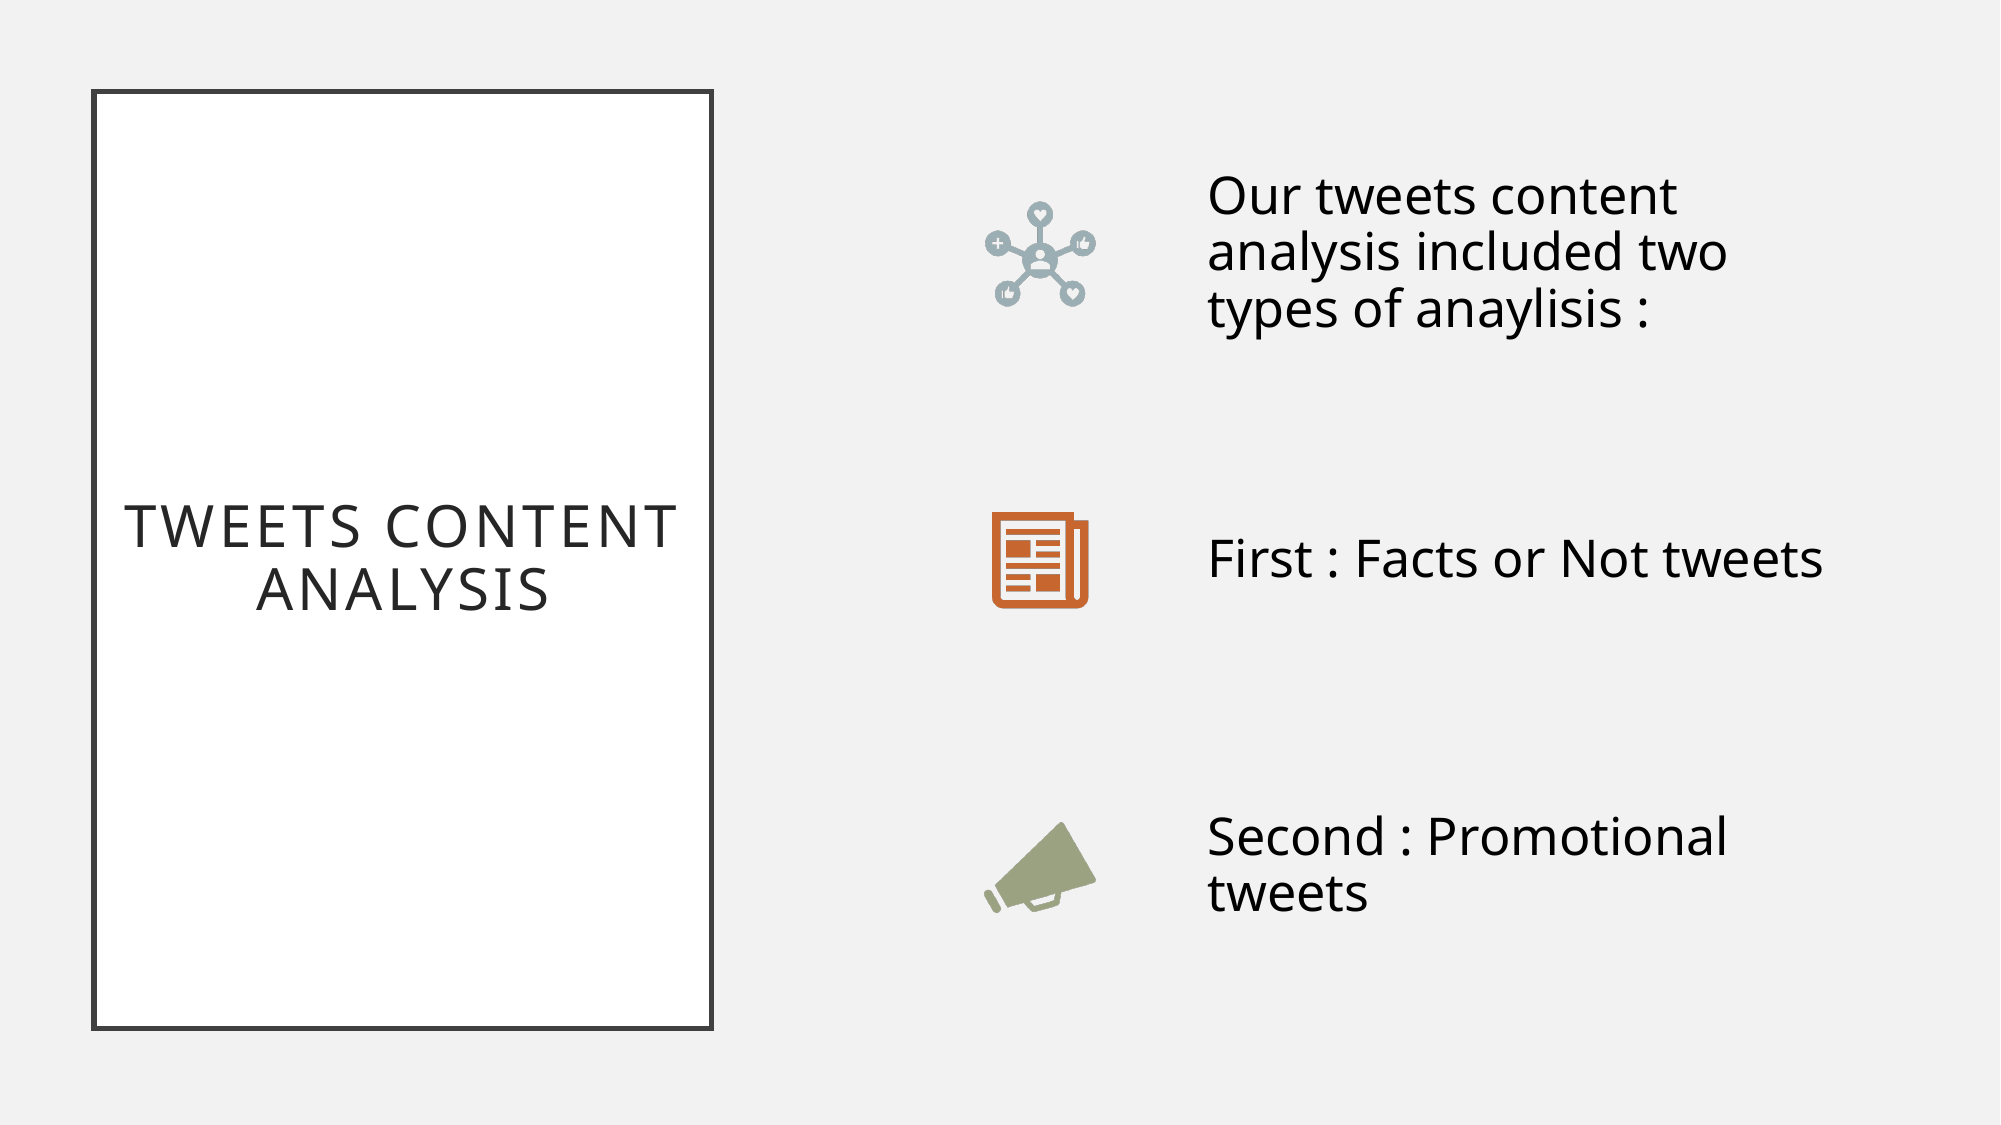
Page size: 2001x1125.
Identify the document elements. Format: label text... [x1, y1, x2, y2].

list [898, 131, 1868, 990]
title Tweets content analysis [91, 89, 714, 1031]
